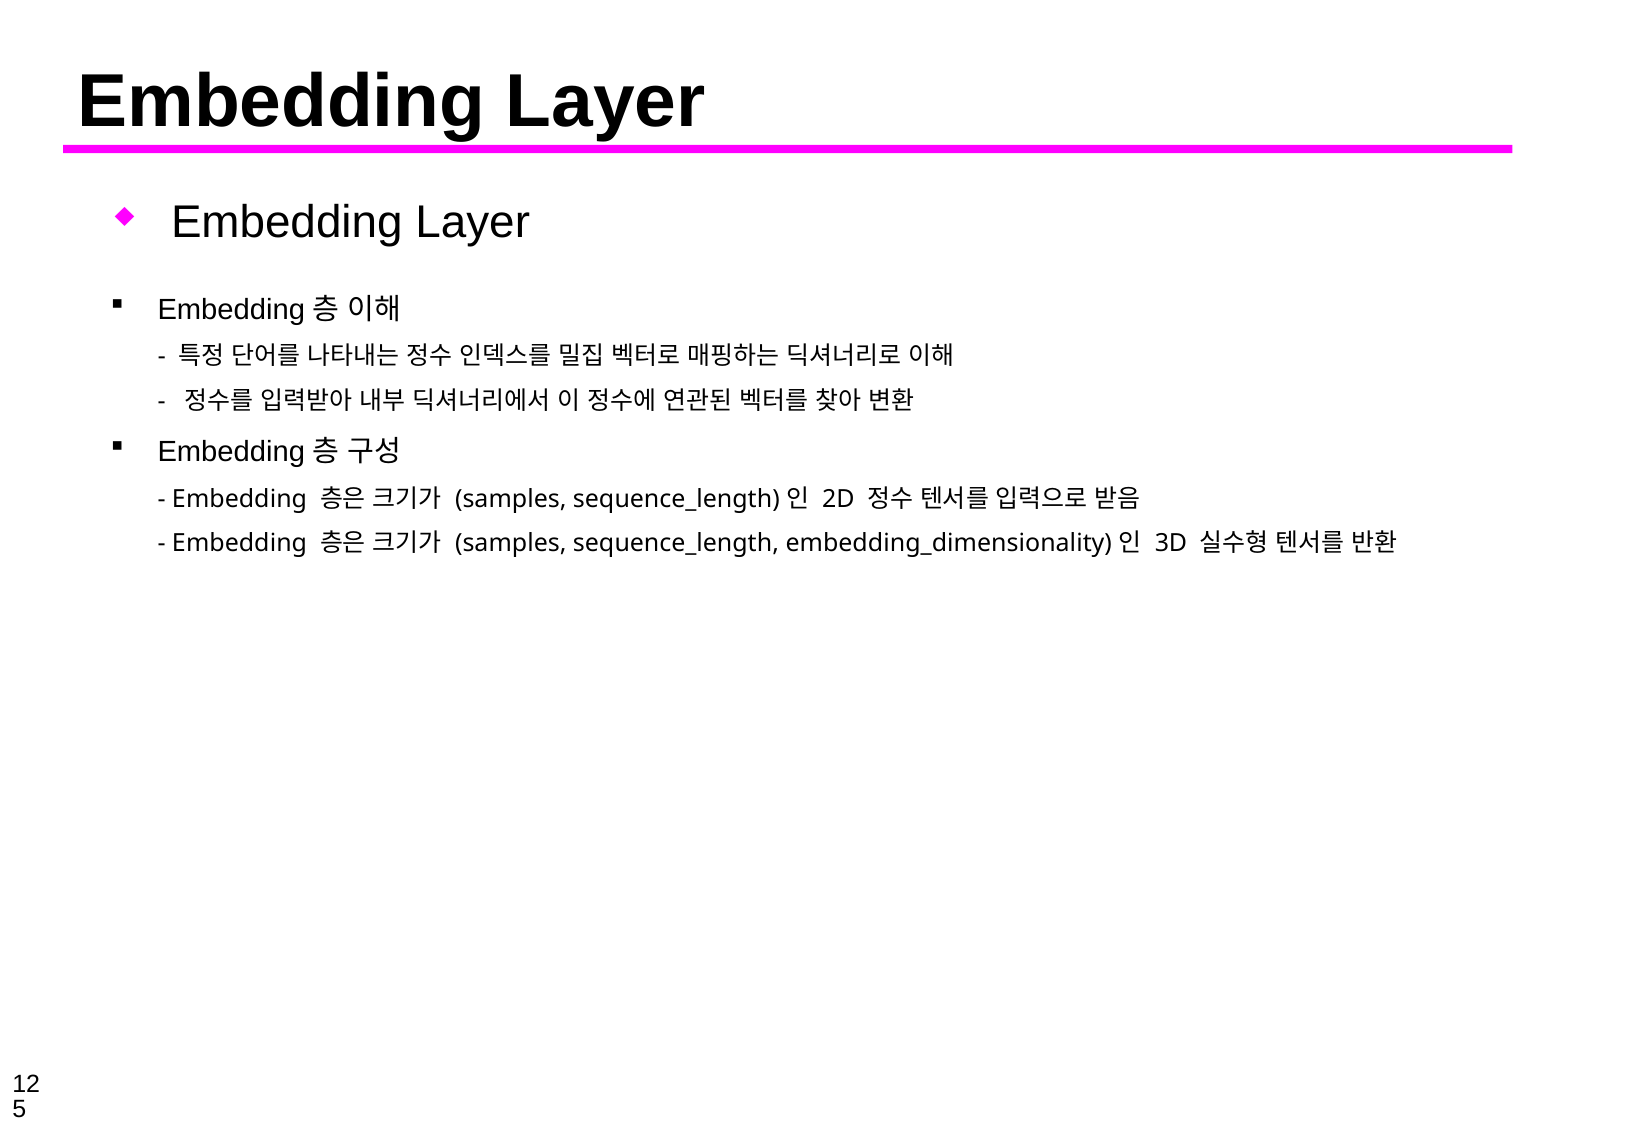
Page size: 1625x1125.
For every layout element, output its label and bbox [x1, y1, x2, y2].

title [62, 42, 1500, 149]
text_box [95, 265, 1571, 565]
slide_number [0, 1071, 69, 1094]
list [99, 172, 1510, 256]
